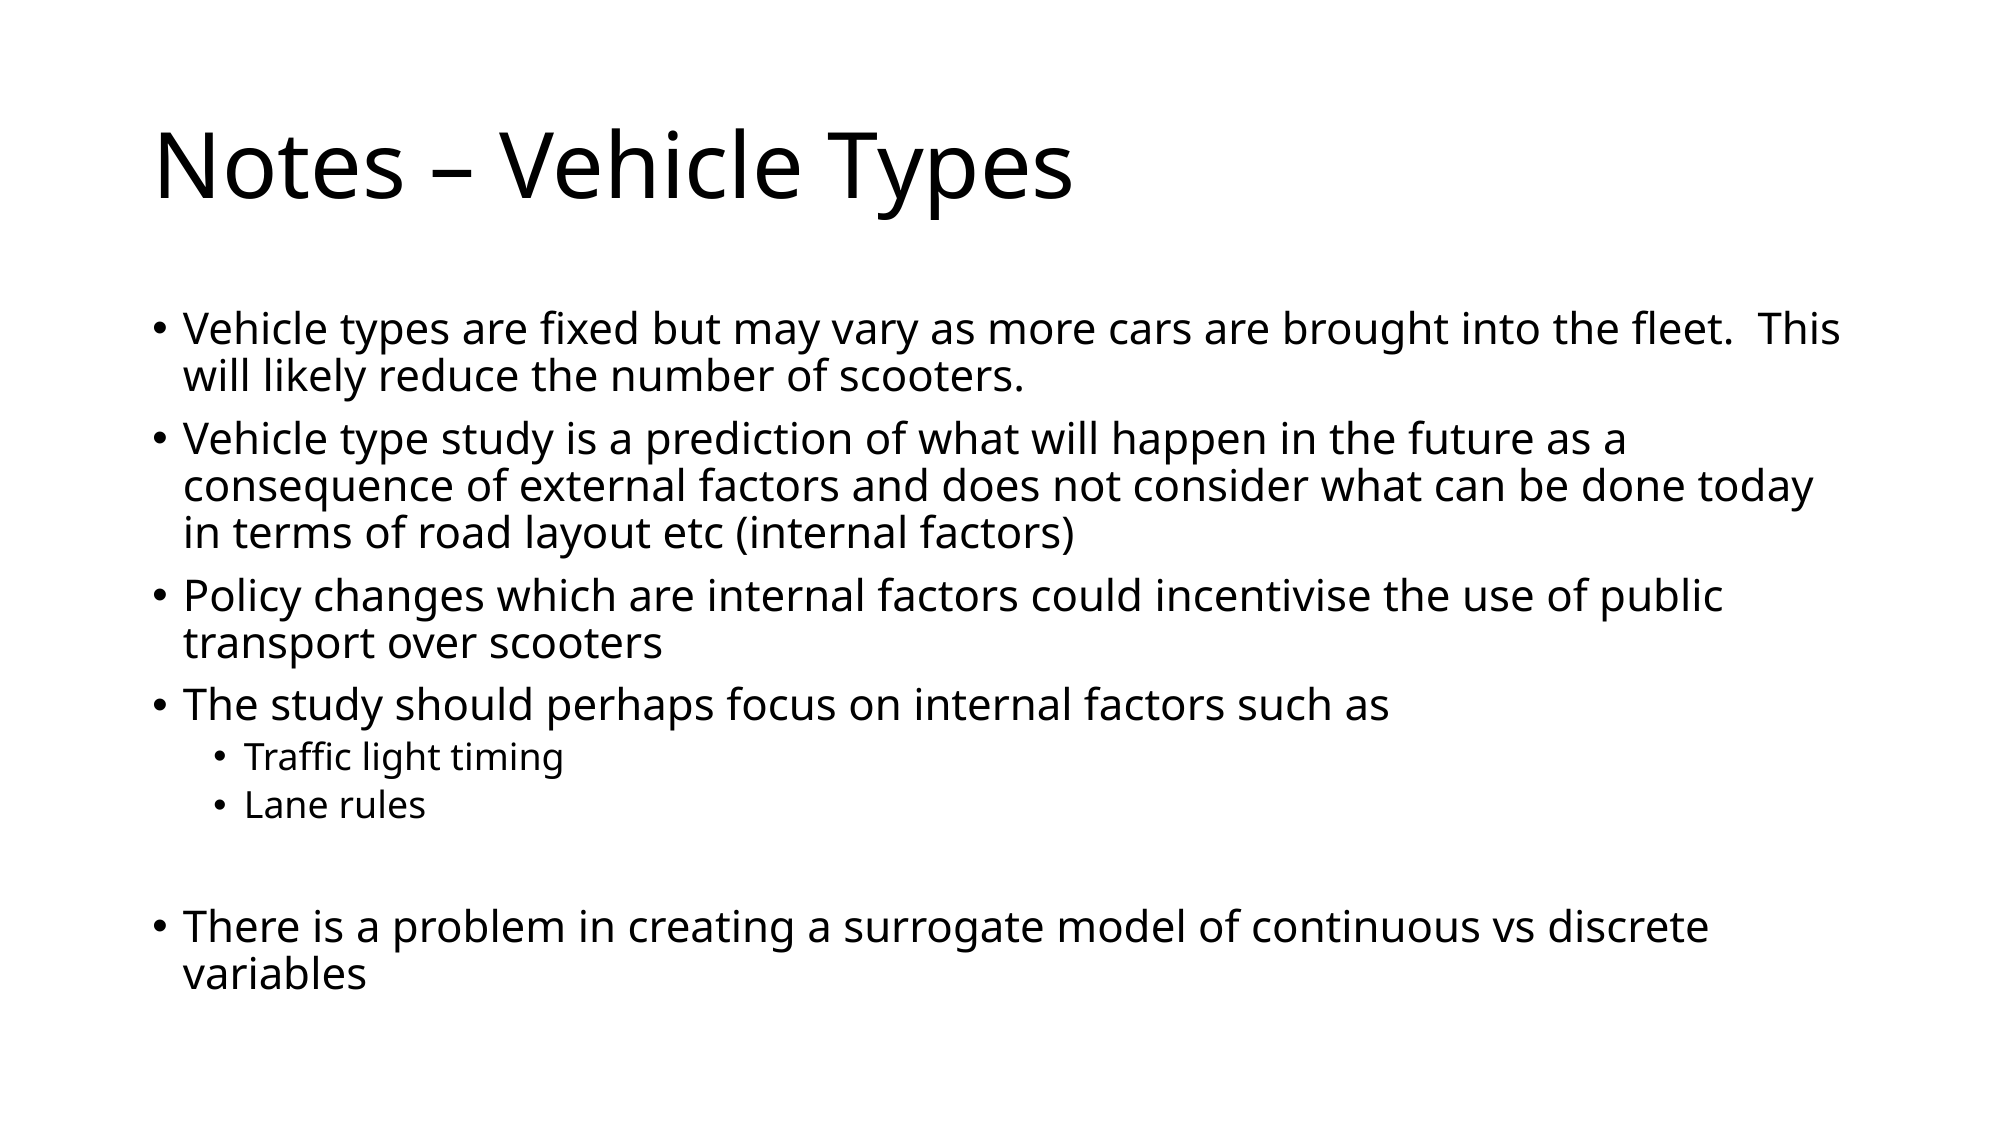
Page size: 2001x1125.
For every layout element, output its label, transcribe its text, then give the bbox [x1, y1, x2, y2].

list Vehicle types are fixed but may vary as more cars are brought into the fleet. This will likely reduce the number of scooters. Vehicle type study is a prediction of what will happen in the future as a consequence of external factors and does not consider what can be done today in terms of road layout etc (internal factors) Policy changes which are internal factors could incentivise the use of public transport over scooters The study should perhaps focus on internal factors such as Traffic light timing Lane rules There is a problem in creating a surrogate model of continuous vs discrete variables [137, 299, 1863, 1014]
title Notes – Vehicle Types [137, 59, 1863, 278]
